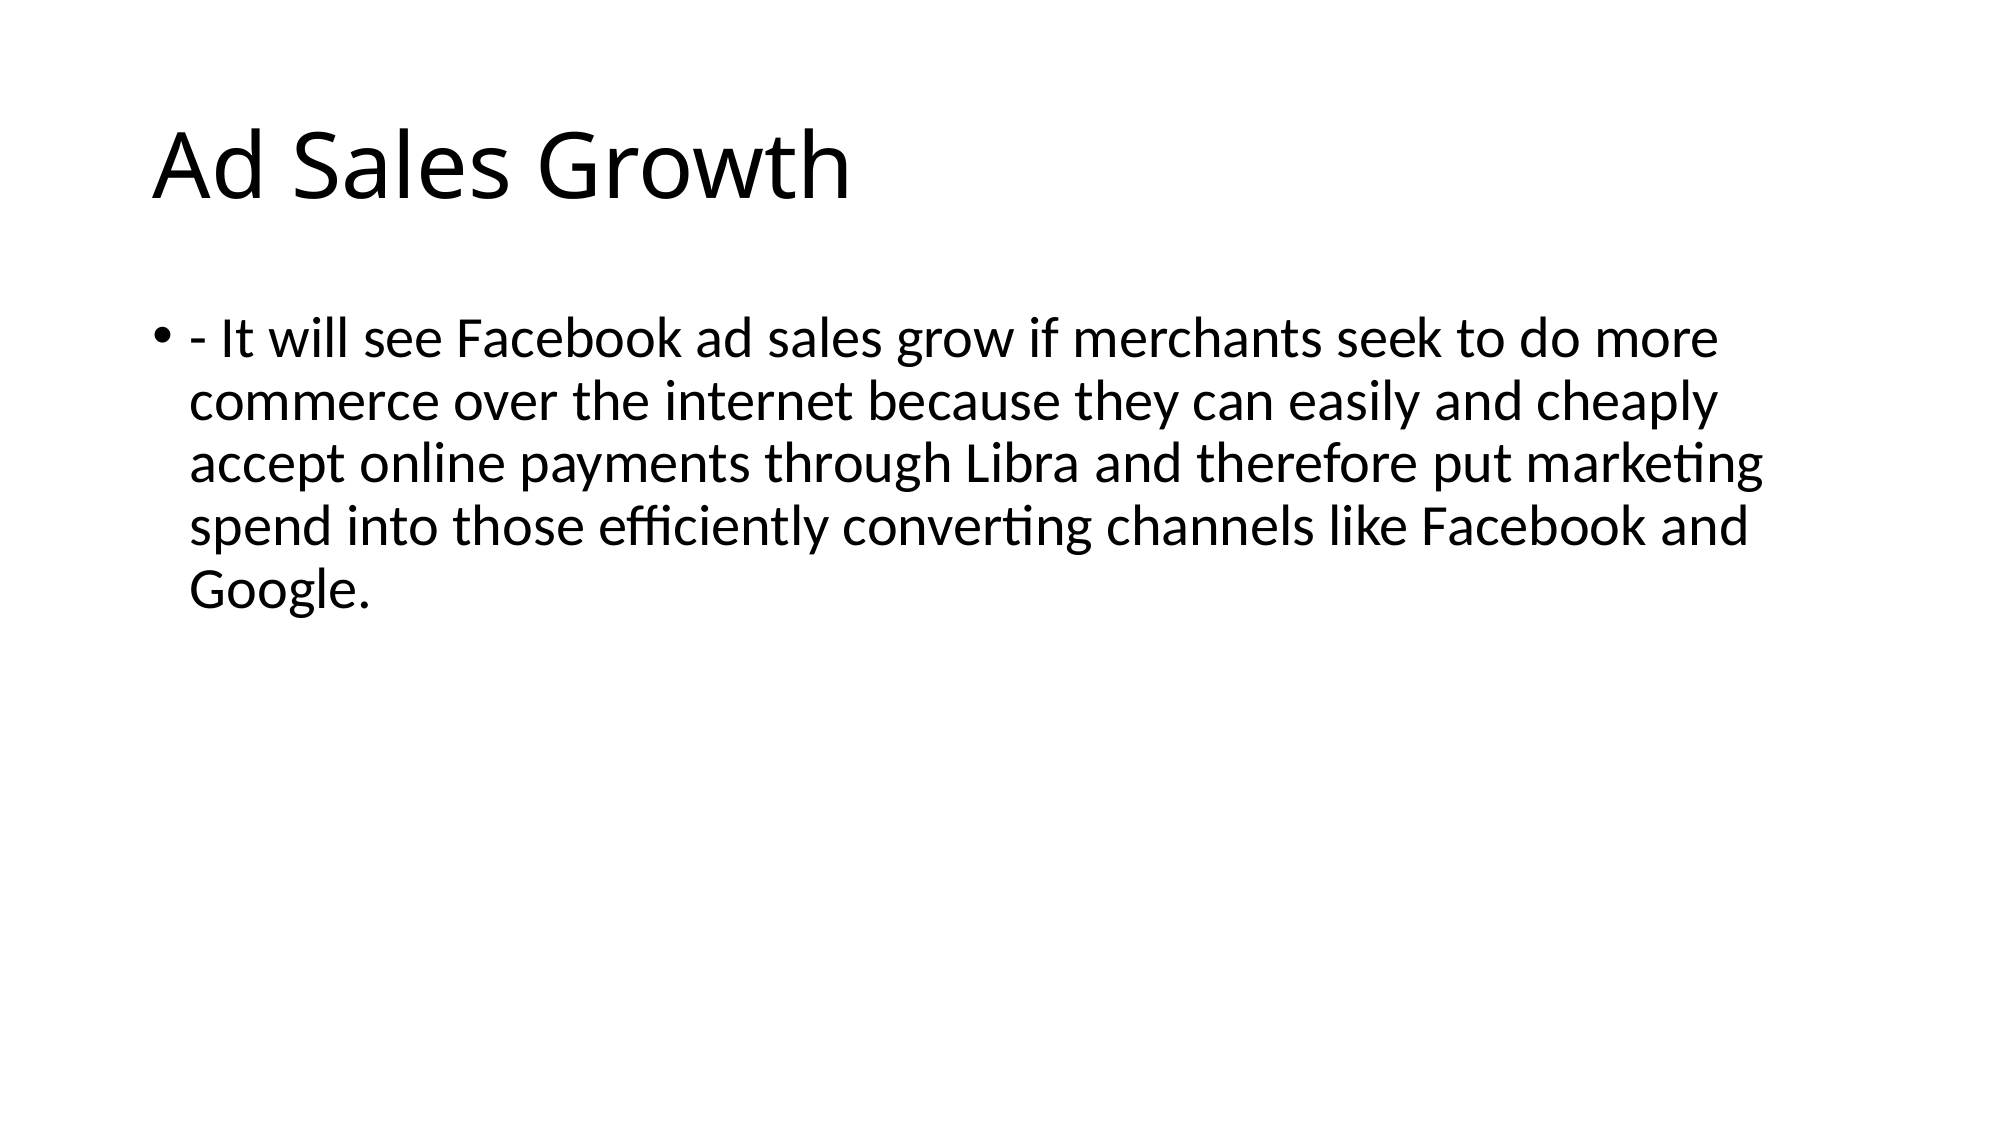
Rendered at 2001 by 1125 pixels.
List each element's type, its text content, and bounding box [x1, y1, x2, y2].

title Ad Sales Growth [137, 59, 1863, 278]
list - It will see Facebook ad sales grow if merchants seek to do more commerce over the internet because they can easily and cheaply accept online payments through Libra and therefore put marketing spend into those efficiently converting channels like Facebook and Google. [137, 299, 1863, 1014]
